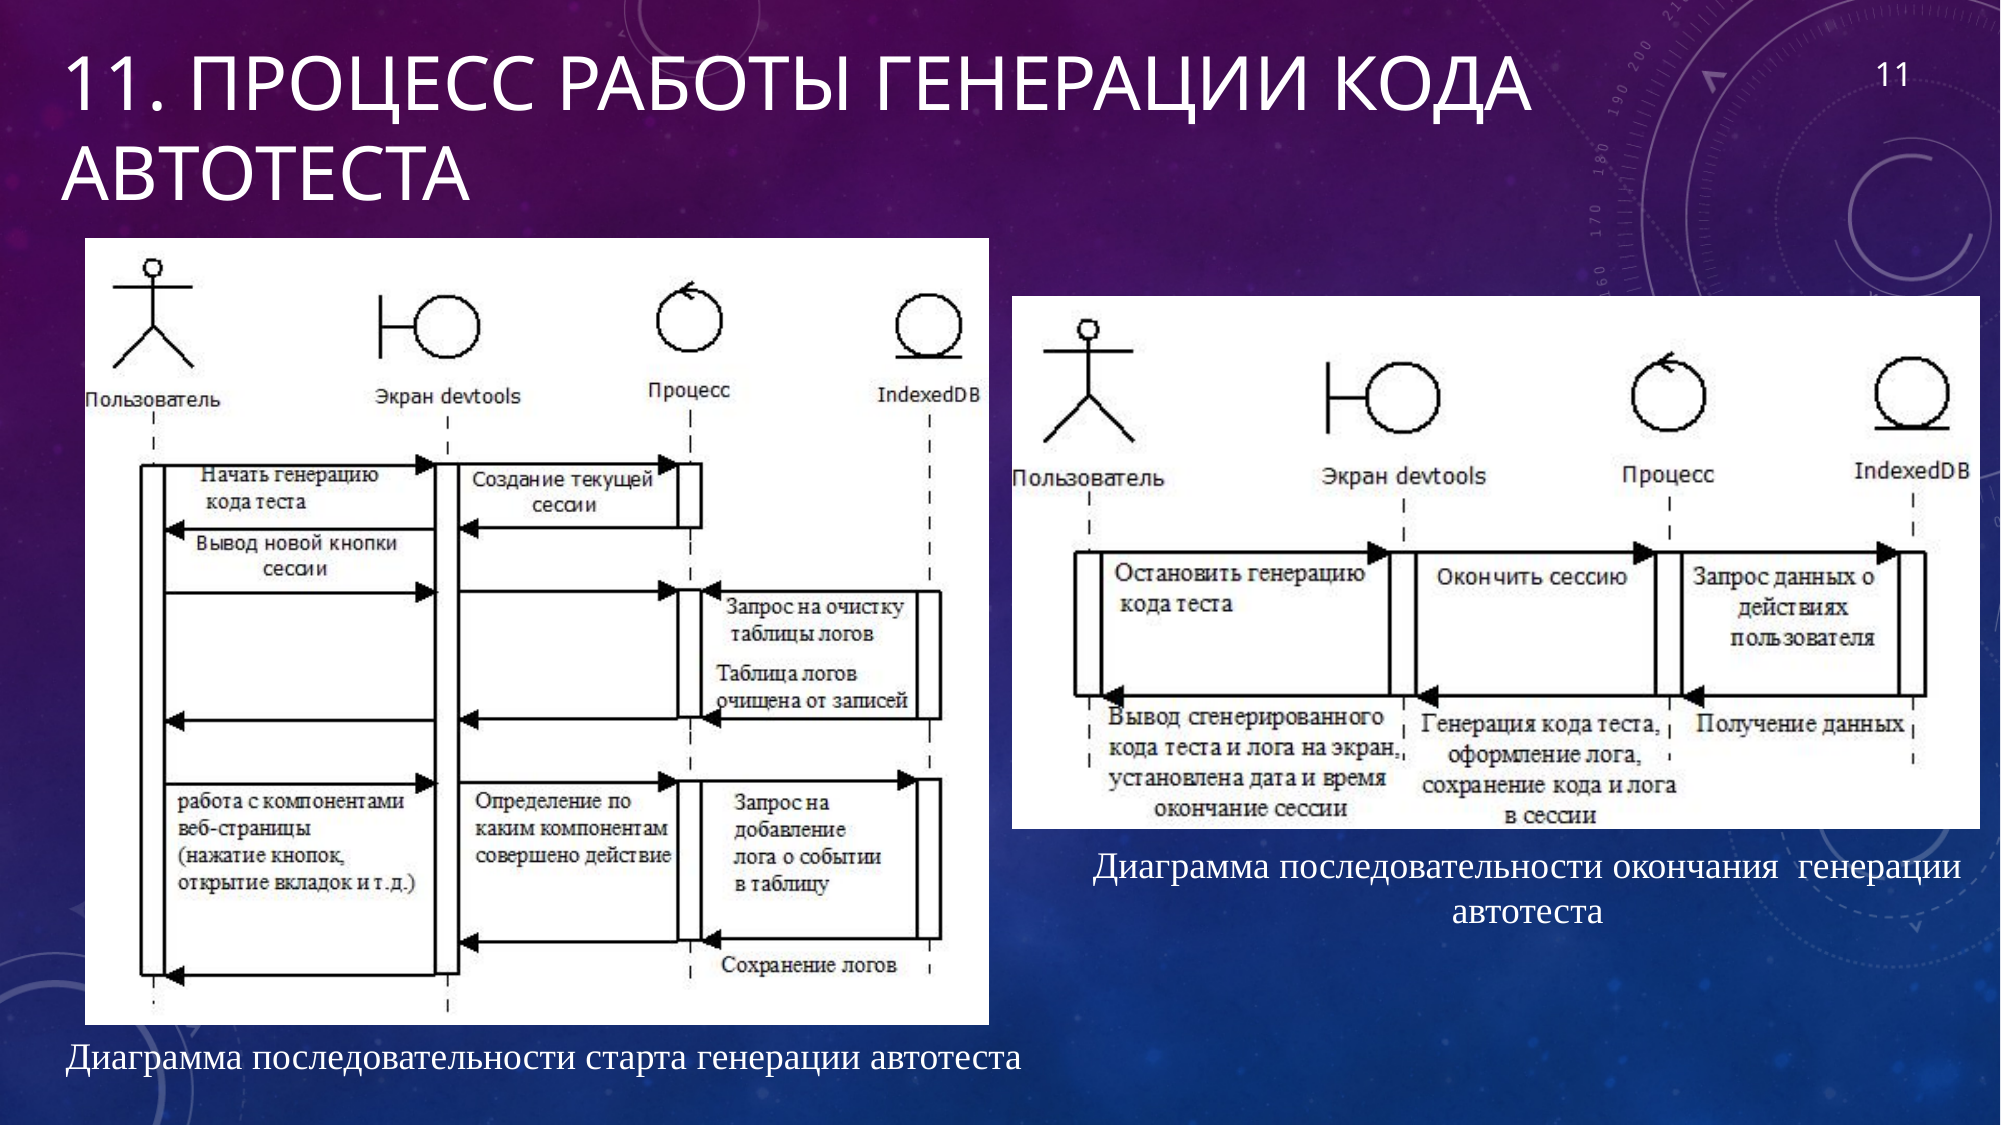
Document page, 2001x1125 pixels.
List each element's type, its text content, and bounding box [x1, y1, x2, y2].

picture [0, 0, 2001, 1125]
text_box Диаграмма последовательности окончания генерации автотеста [1027, 833, 2000, 939]
title 11. Процесс работы генерации кода Автотеста [46, 6, 1783, 246]
text_box Диаграмма последовательности старта генерации автотеста [50, 1024, 1039, 1085]
slide_number 11 [1837, 44, 1928, 107]
